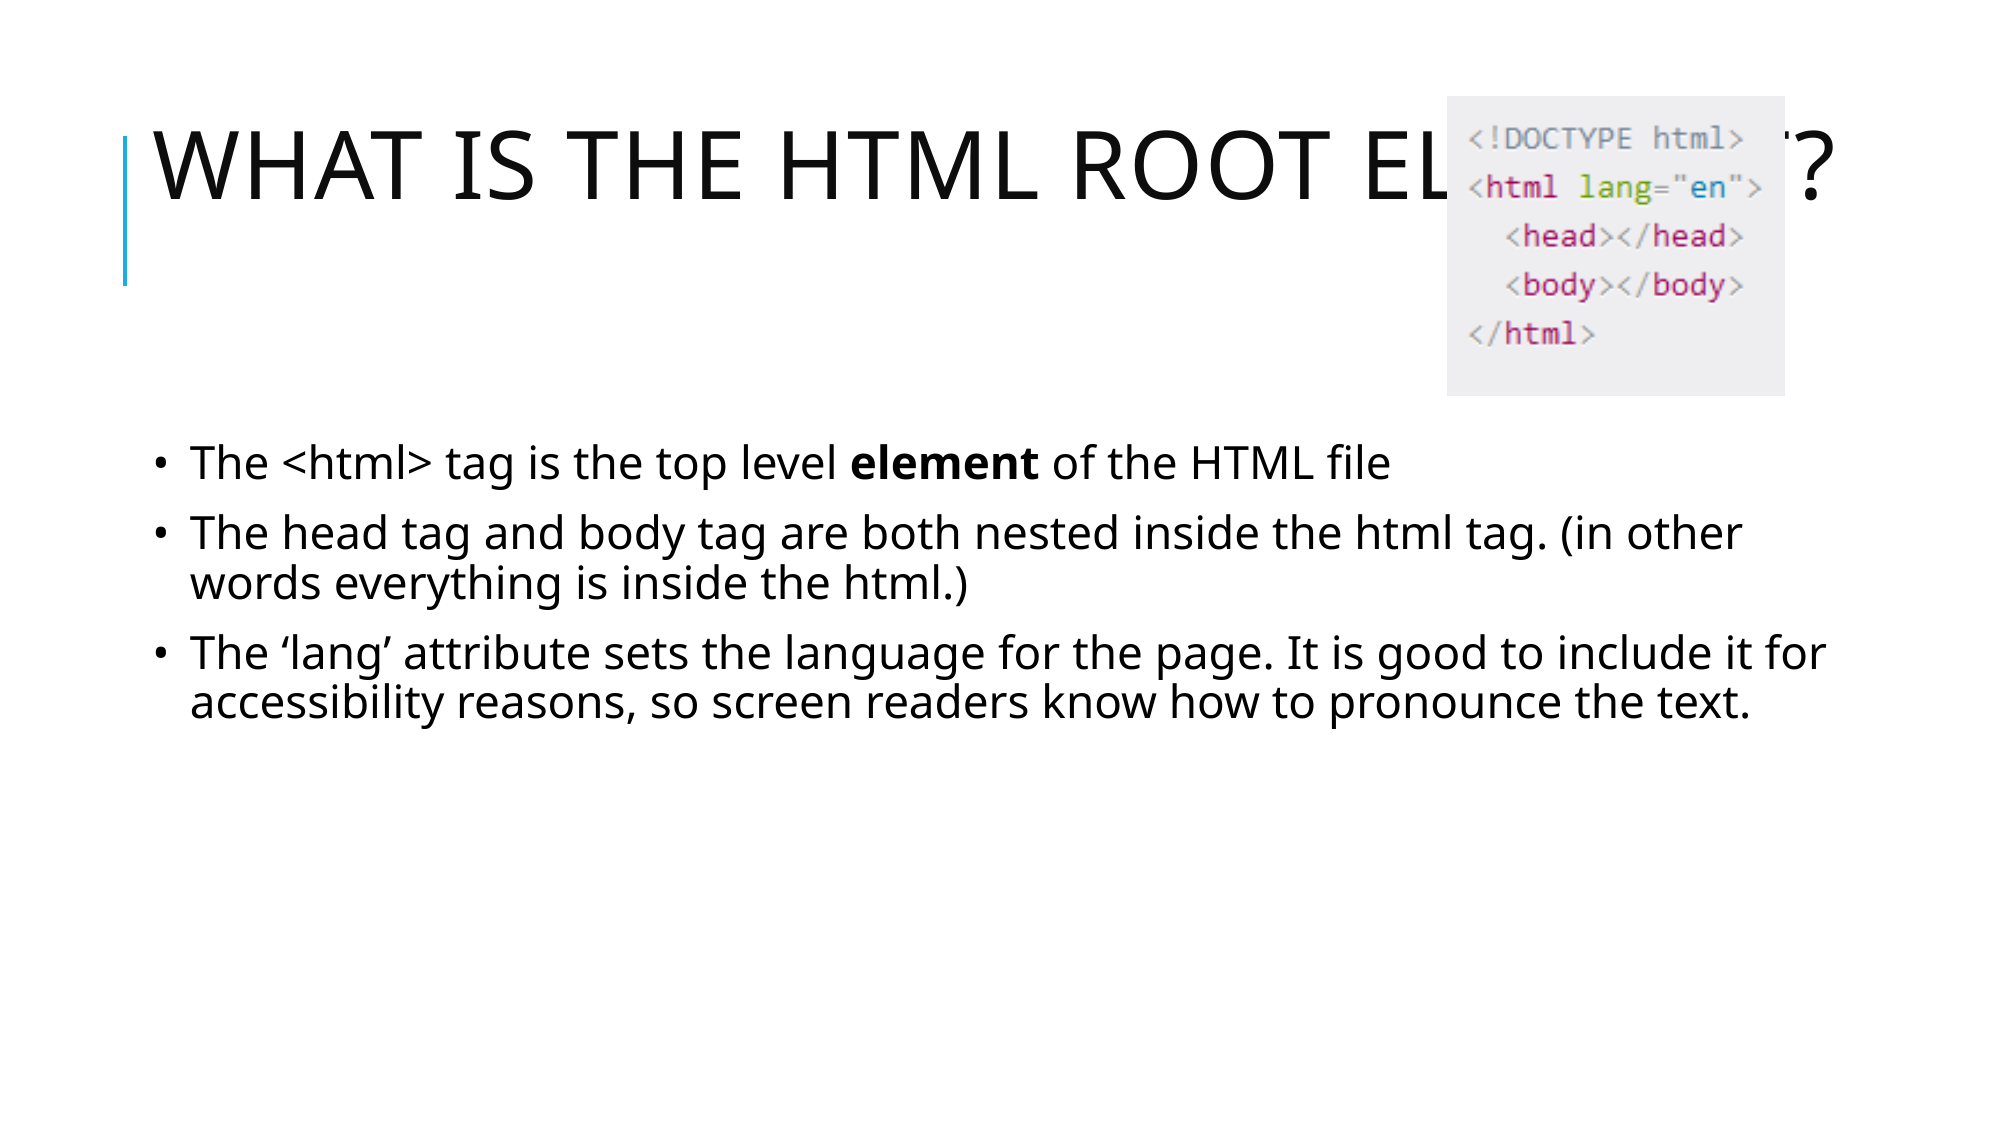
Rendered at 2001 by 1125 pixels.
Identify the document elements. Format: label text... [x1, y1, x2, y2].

list The <html> tag is the top level element of the HTML file The head tag and body tag are both nested inside the html tag. (in other words everything is inside the html.) The ‘lang’ attribute sets the language for the page. It is good to include it for accessibility reasons, so screen readers know how to pronounce the text. [137, 432, 1863, 1125]
title What is the HTML root element? [137, 59, 1863, 278]
picture [1446, 96, 1786, 396]
